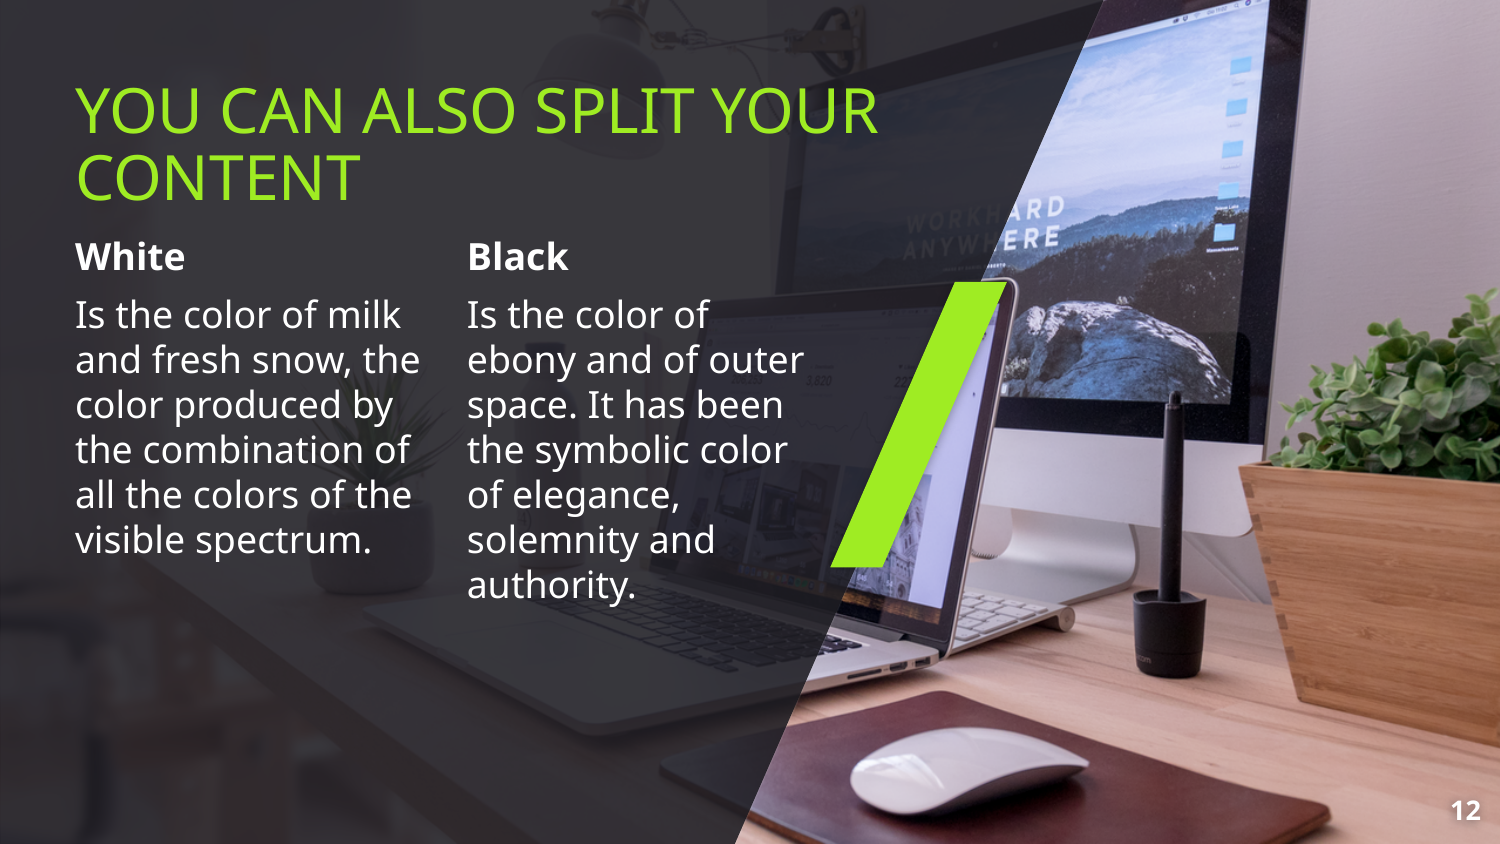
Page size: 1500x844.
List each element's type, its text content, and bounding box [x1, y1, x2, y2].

picture [736, 0, 1500, 844]
list White Is the color of milk and fresh snow, the color produced by the combination of all the colors of the visible spectrum. [75, 233, 434, 707]
title YOU CAN ALSO SPLIT YOUR CONTENT [75, 96, 952, 215]
list Black Is the color of ebony and of outer space. It has been the symbolic color of elegance, solemnity and authority. [466, 233, 826, 707]
slide_number ‹#› [1391, 779, 1482, 844]
